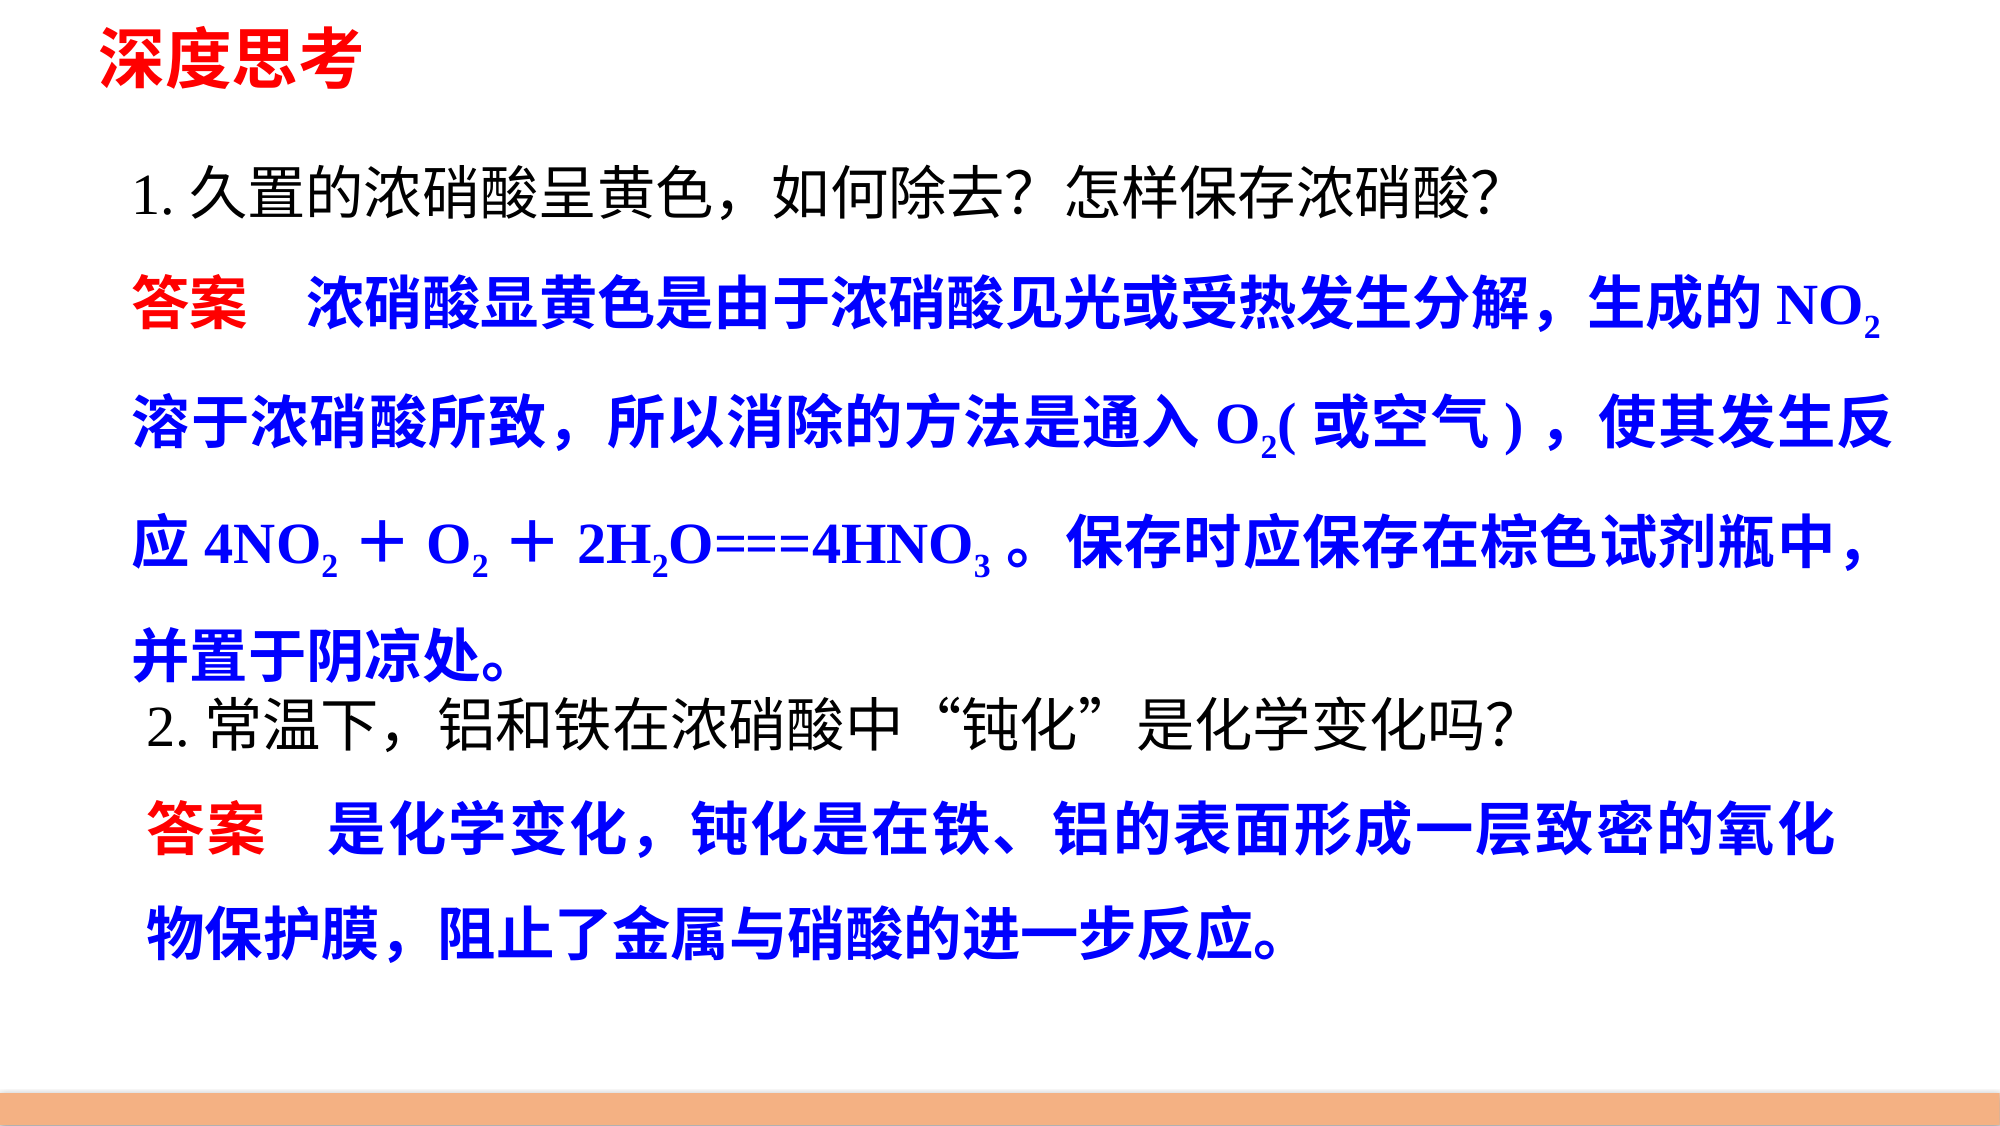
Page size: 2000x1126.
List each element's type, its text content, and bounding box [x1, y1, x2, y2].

text_box 深度思考 [78, 7, 442, 108]
text_box 2.常温下，铝和铁在浓硝酸中“钝化”是化学变化吗？ 答案 是化学变化，钝化是在铁、铝的表面形成一层致密的氧化物保护膜，阻止了金属与硝酸的进一步反应。 [131, 645, 1851, 975]
text_box [0, 1092, 2000, 1126]
text_box 1.久置的浓硝酸呈黄色，如何除去？怎样保存浓硝酸？ 答案 浓硝酸显黄色是由于浓硝酸见光或受热发生分解，生成的NO2溶于浓硝酸所致，所以消除的方法是通入O2(或空气)，使其发生反应4NO2＋O2＋2H2O===4HNO3。保存时应保存在棕色试剂瓶中，并置于阴凉处。 [116, 113, 1910, 697]
